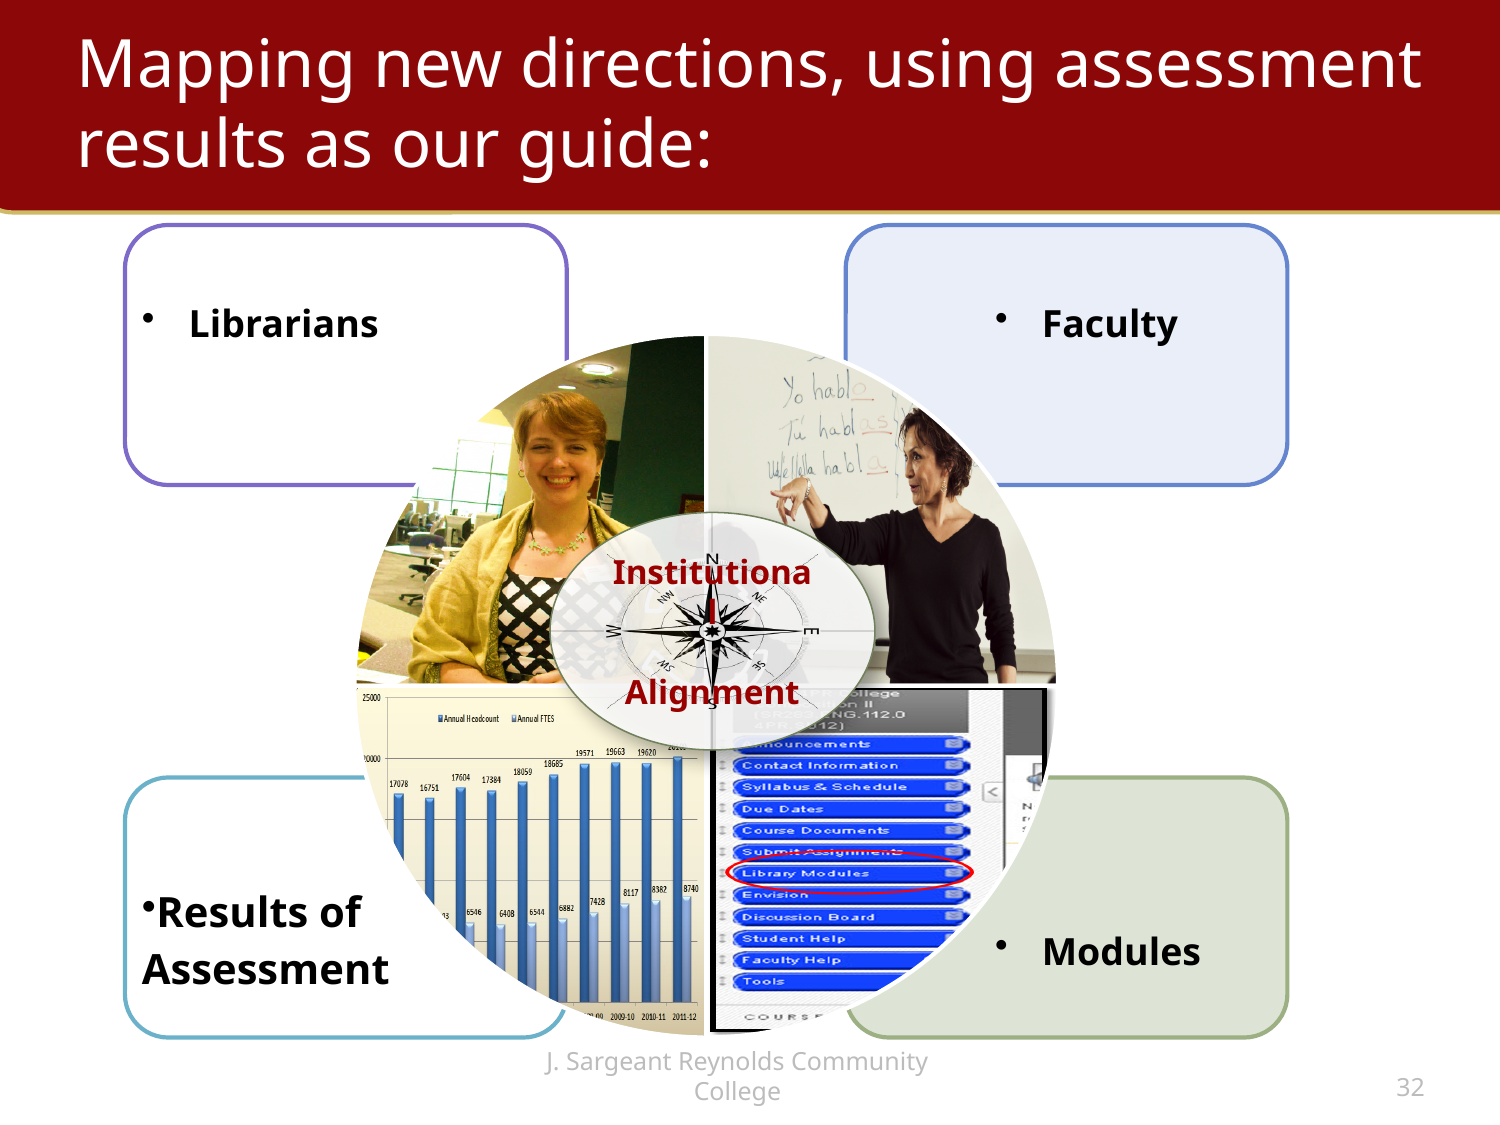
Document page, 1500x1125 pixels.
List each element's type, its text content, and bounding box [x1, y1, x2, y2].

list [124, 224, 1288, 1038]
footer J. Sargeant Reynolds Community College [487, 1080, 988, 1113]
slide_number 32 [1299, 1052, 1425, 1113]
text_box Mapping new directions, using assessment results as our guide: [0, 0, 1500, 213]
